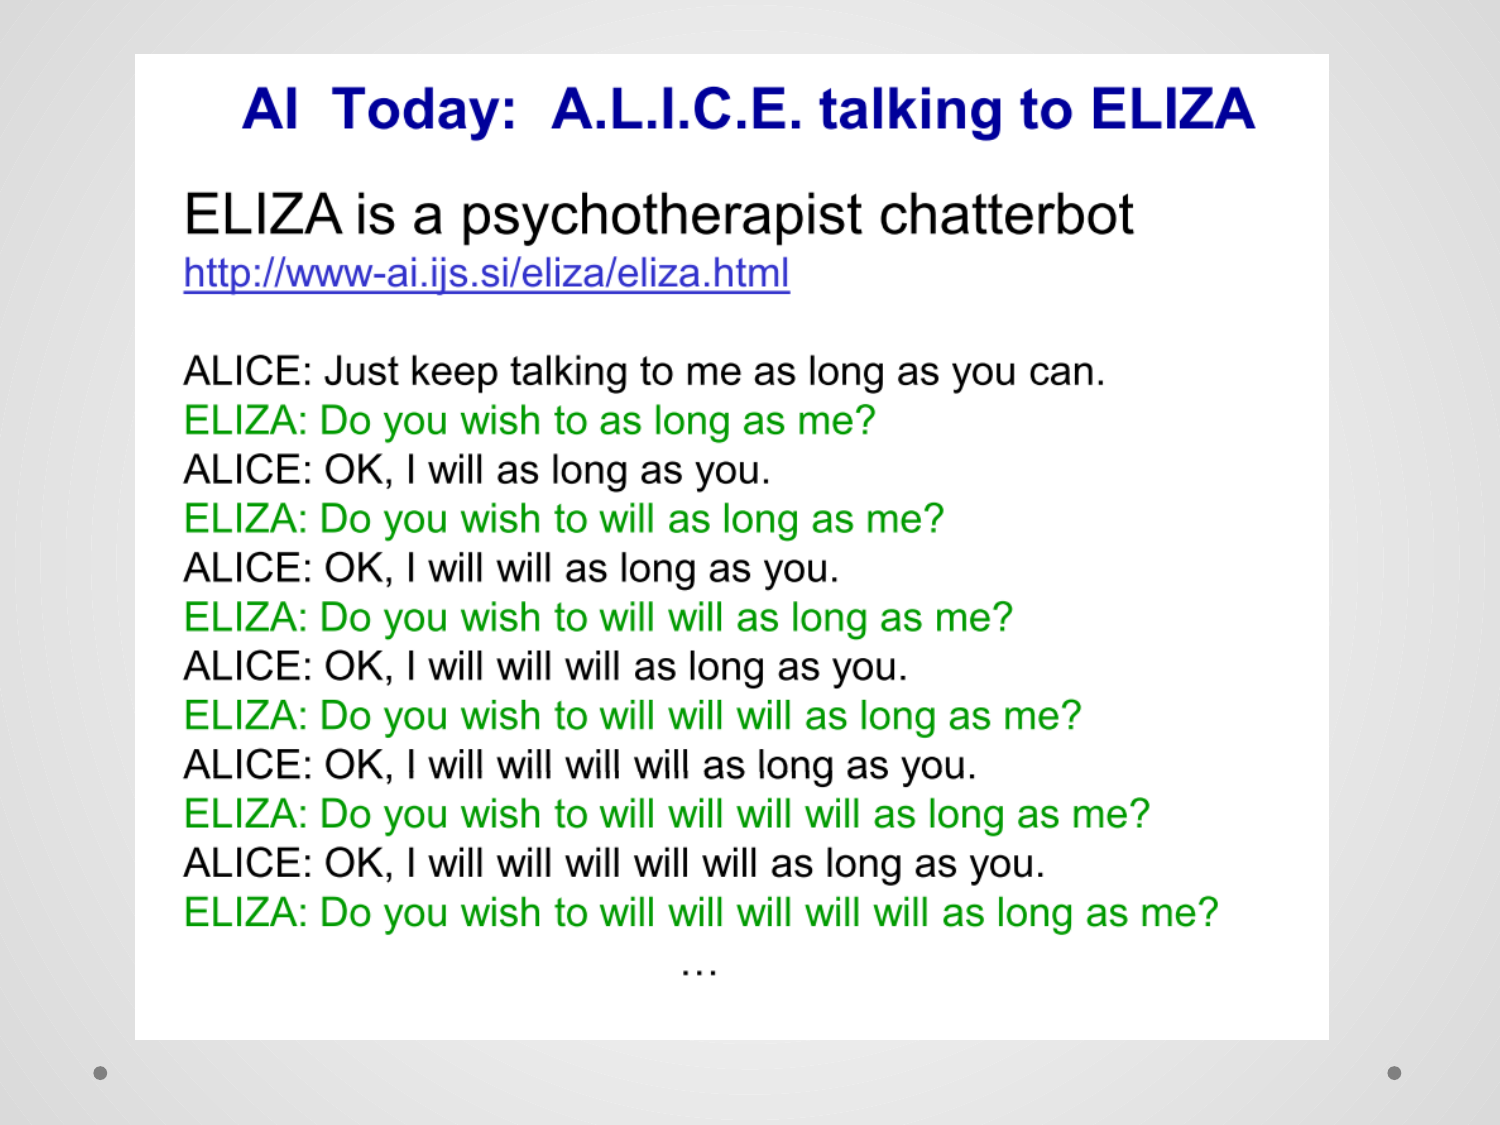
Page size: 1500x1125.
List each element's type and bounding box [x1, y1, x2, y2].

picture [135, 54, 1329, 1040]
